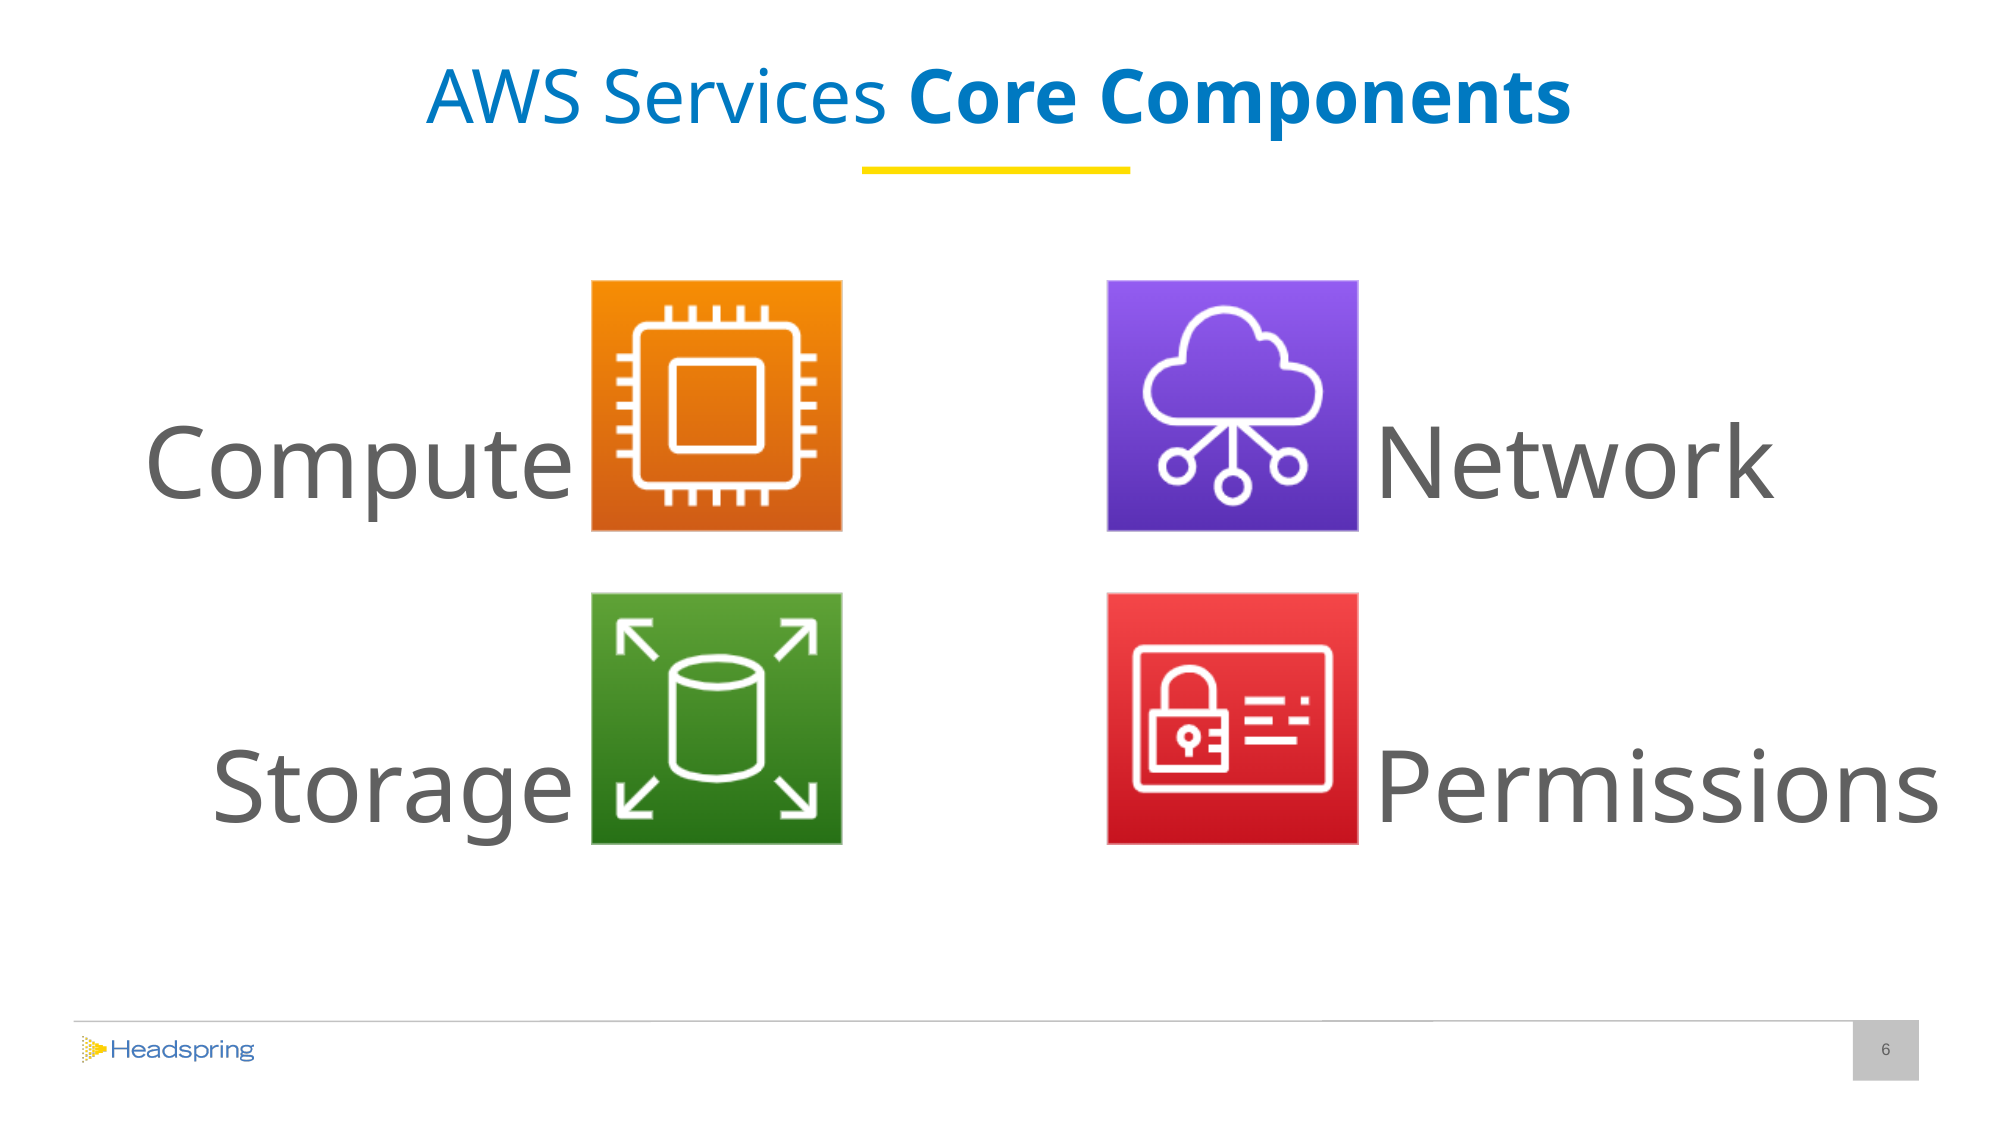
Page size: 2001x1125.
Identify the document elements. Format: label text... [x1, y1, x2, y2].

title AWS Services Core Components [137, 43, 1863, 192]
picture [73, 1027, 262, 1071]
text_box Permissions [1364, 647, 1959, 802]
text_box Storage [49, 647, 586, 802]
picture [591, 280, 1359, 845]
text_box Network [1364, 323, 1901, 479]
text_box Compute [49, 323, 586, 479]
